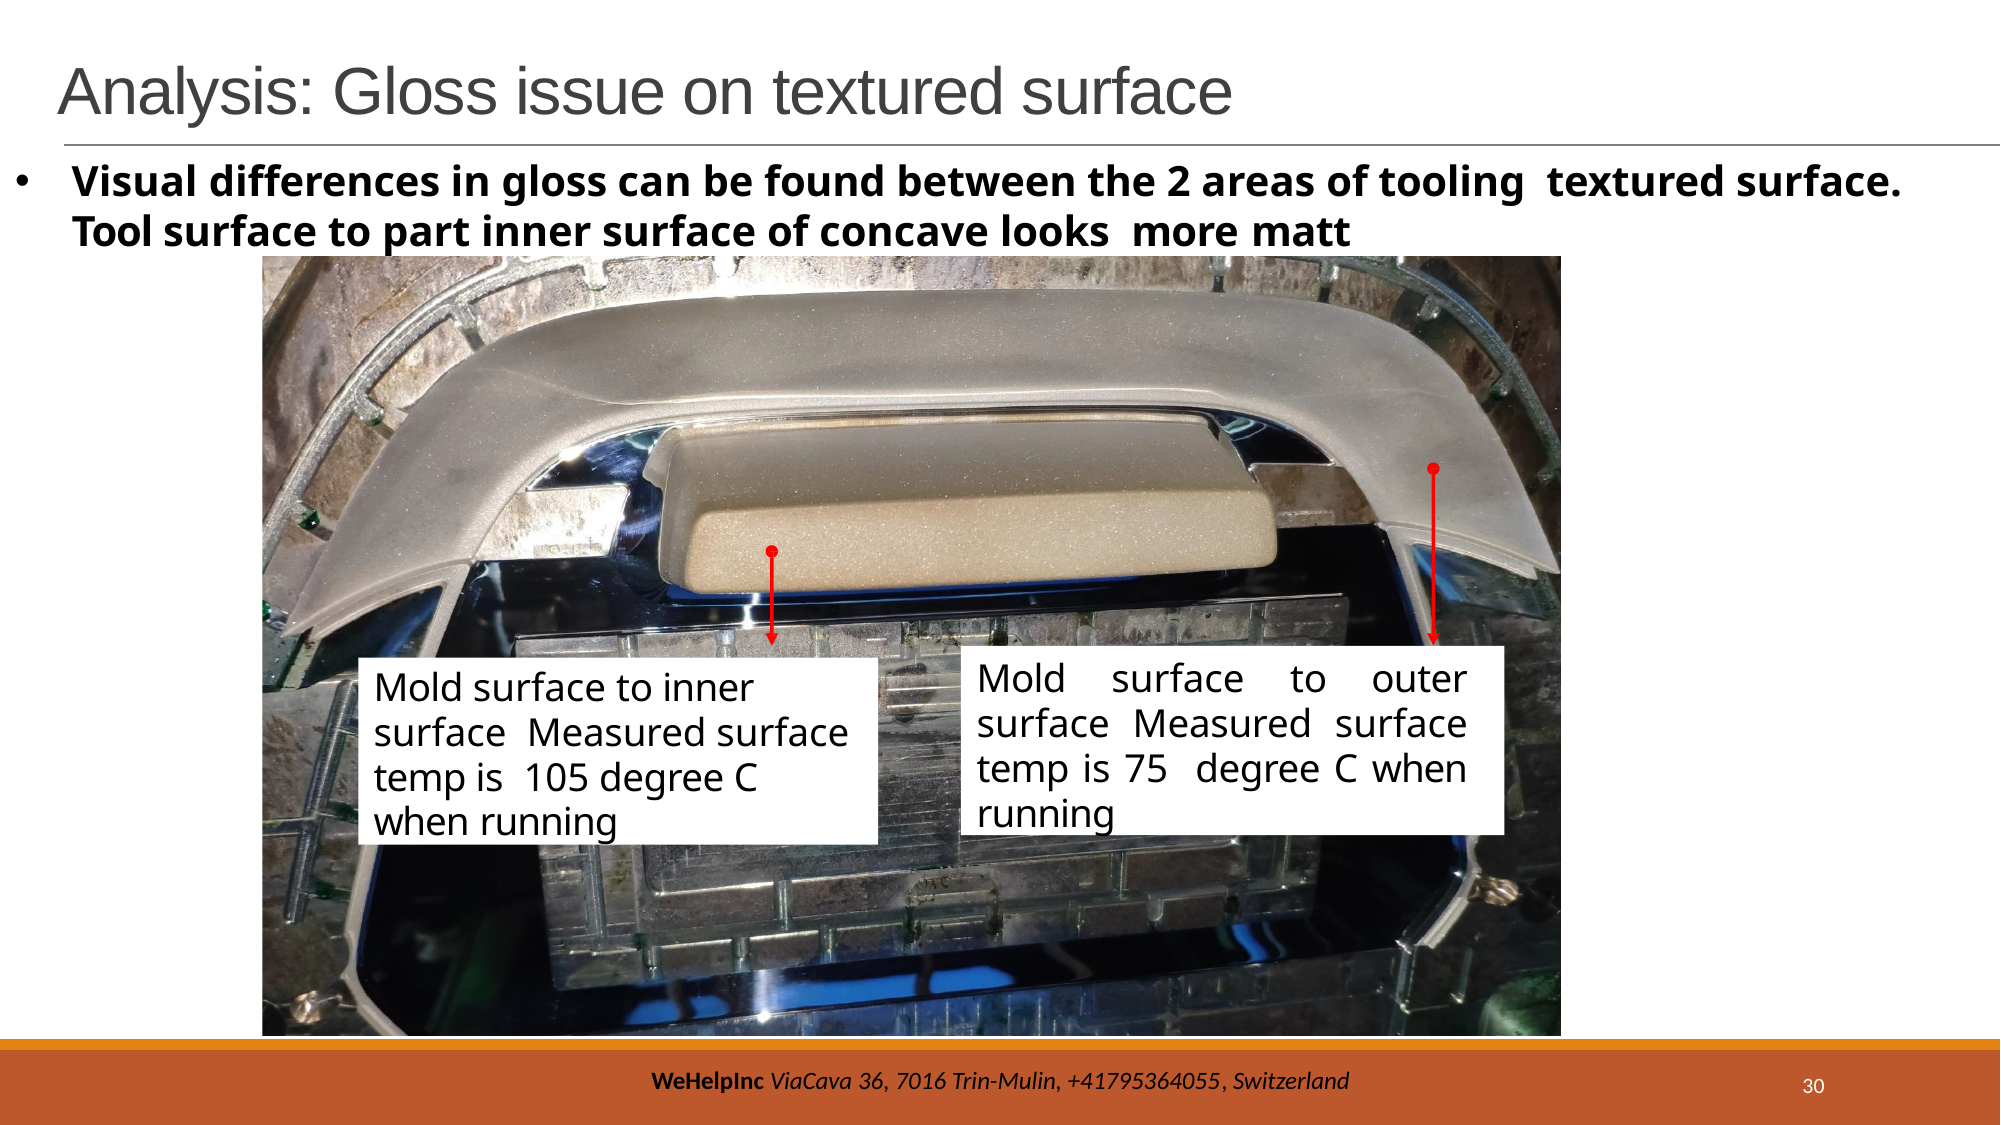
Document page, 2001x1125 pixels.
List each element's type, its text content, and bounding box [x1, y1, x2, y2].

title Analysis: Gloss issue on textured surface [42, 0, 1668, 136]
text_box [765, 545, 779, 646]
text_box Mold surface to outer surface Measured surface temp is 75 degree C when running [960, 645, 1505, 836]
text_box [262, 256, 1561, 1036]
text_box [1427, 462, 1440, 646]
text_box 30 [1624, 1064, 1840, 1124]
text_box Mold surface to inner surface Measured surface temp is 105 degree C when running [358, 657, 879, 845]
text_box Visual differences in gloss can be found between the 2 areas of tooling textured surface. Tool surface to part inner surface of concave looks more matt [12, 153, 1959, 256]
